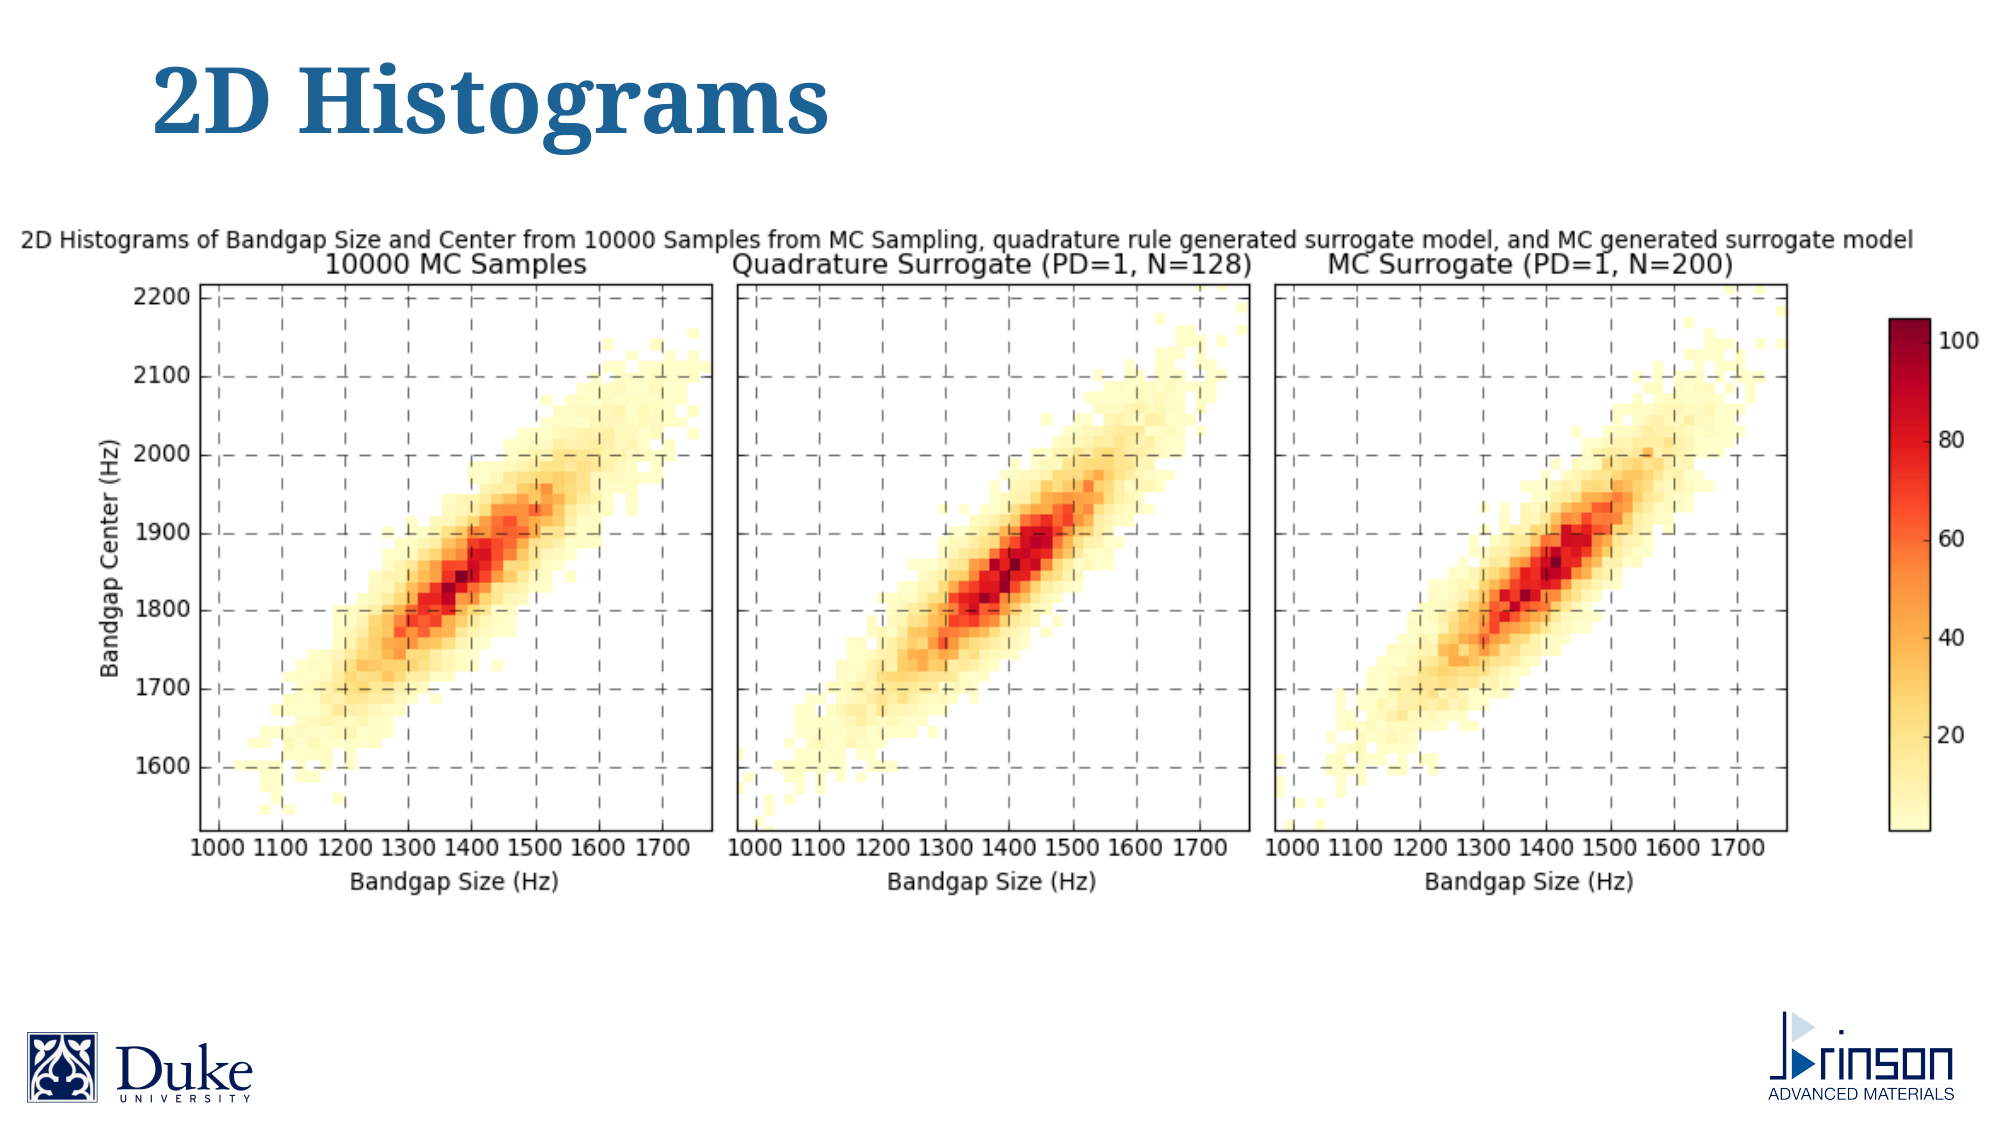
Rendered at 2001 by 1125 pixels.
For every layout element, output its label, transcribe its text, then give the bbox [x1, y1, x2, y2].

picture [115, 1042, 253, 1103]
title 2D Histograms [137, 17, 1863, 191]
picture [27, 1032, 98, 1103]
picture [6, 216, 1993, 909]
picture [1768, 1011, 1957, 1108]
